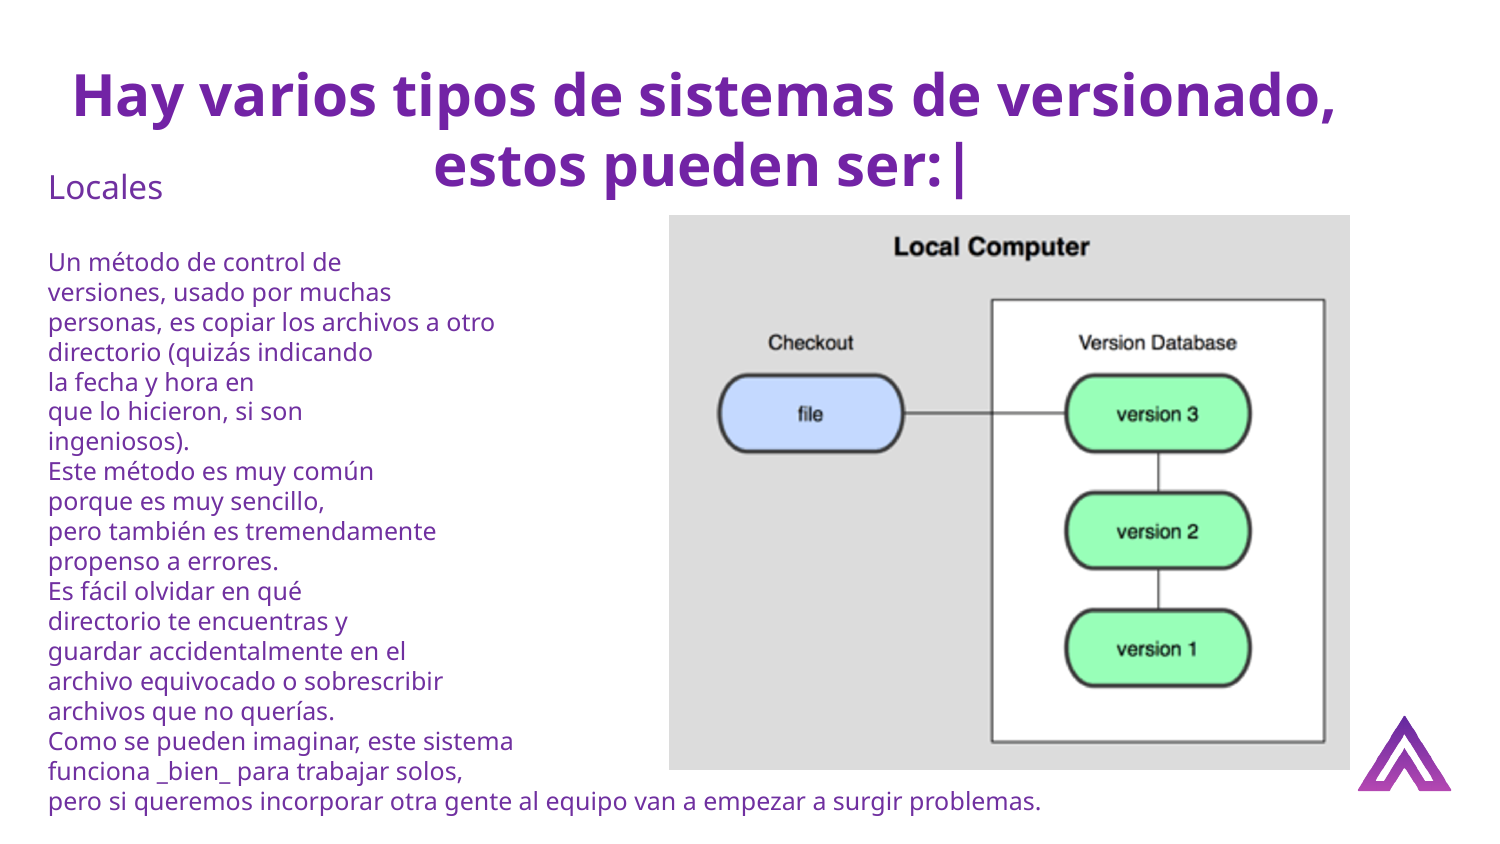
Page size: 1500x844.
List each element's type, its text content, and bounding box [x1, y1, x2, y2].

picture [669, 214, 1459, 803]
text_box Hay varios tipos de sistemas de versionado, estos pueden ser:| [0, 43, 1410, 214]
text_box Locales Un método de control de versiones, usado por muchas personas, es copiar los archivos a otro directorio (quizás indicando la fecha y hora en que lo hicieron, si son ingeniosos). Este método es muy común porque es muy sencillo, pero también es tremendamente propenso a errores. Es fácil olvidar en qué directorio te encuentras y guardar accidentalmente en el archivo equivocado o sobrescribir archivos que no querías. Como se pueden imaginar, este sistema funciona _bien_ para trabajar solos, pero si queremos incorporar otra gente al equipo van a empezar a surgir problemas. [32, 151, 1427, 836]
